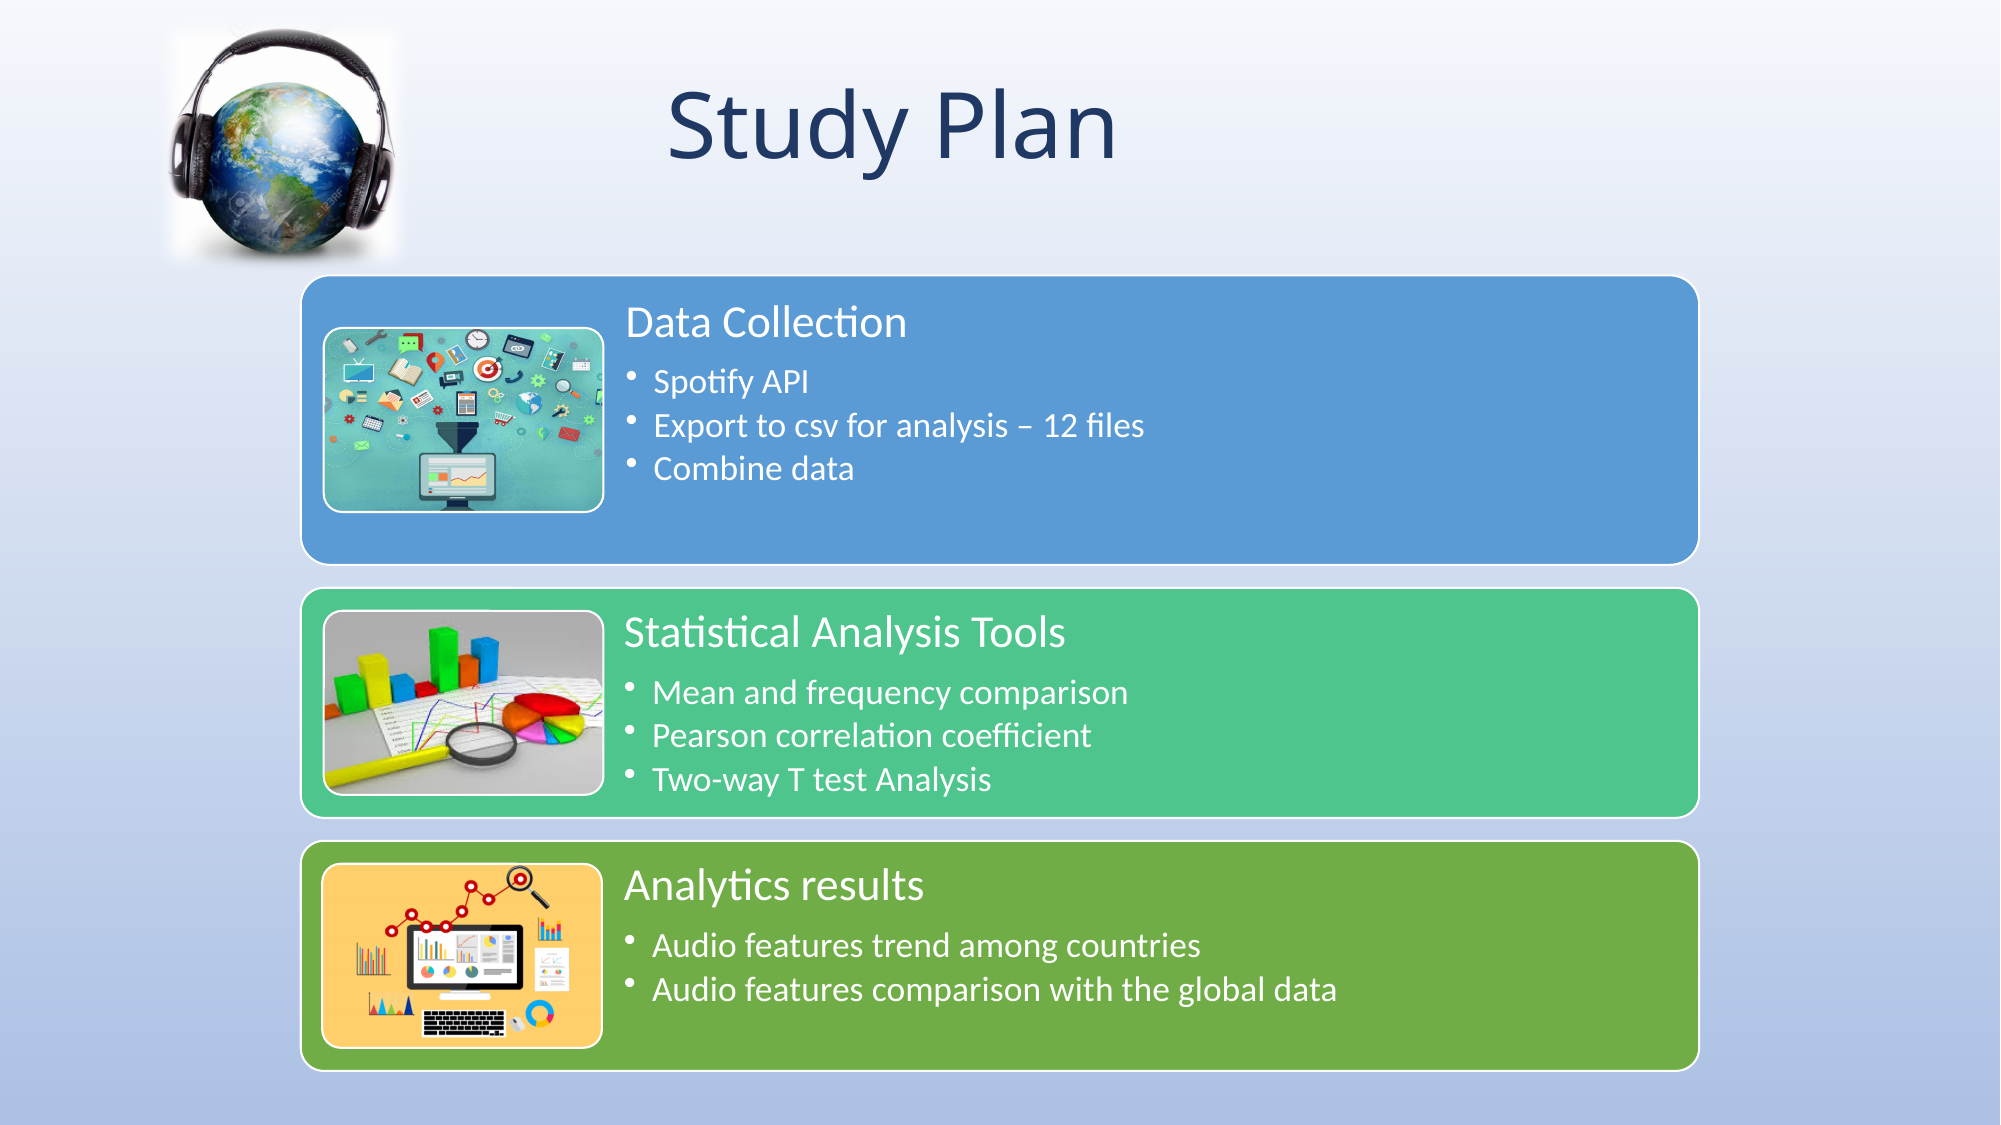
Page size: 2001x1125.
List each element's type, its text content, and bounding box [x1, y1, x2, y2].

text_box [300, 275, 1700, 1072]
title Study Plan [650, 45, 1217, 212]
picture [152, 11, 416, 276]
